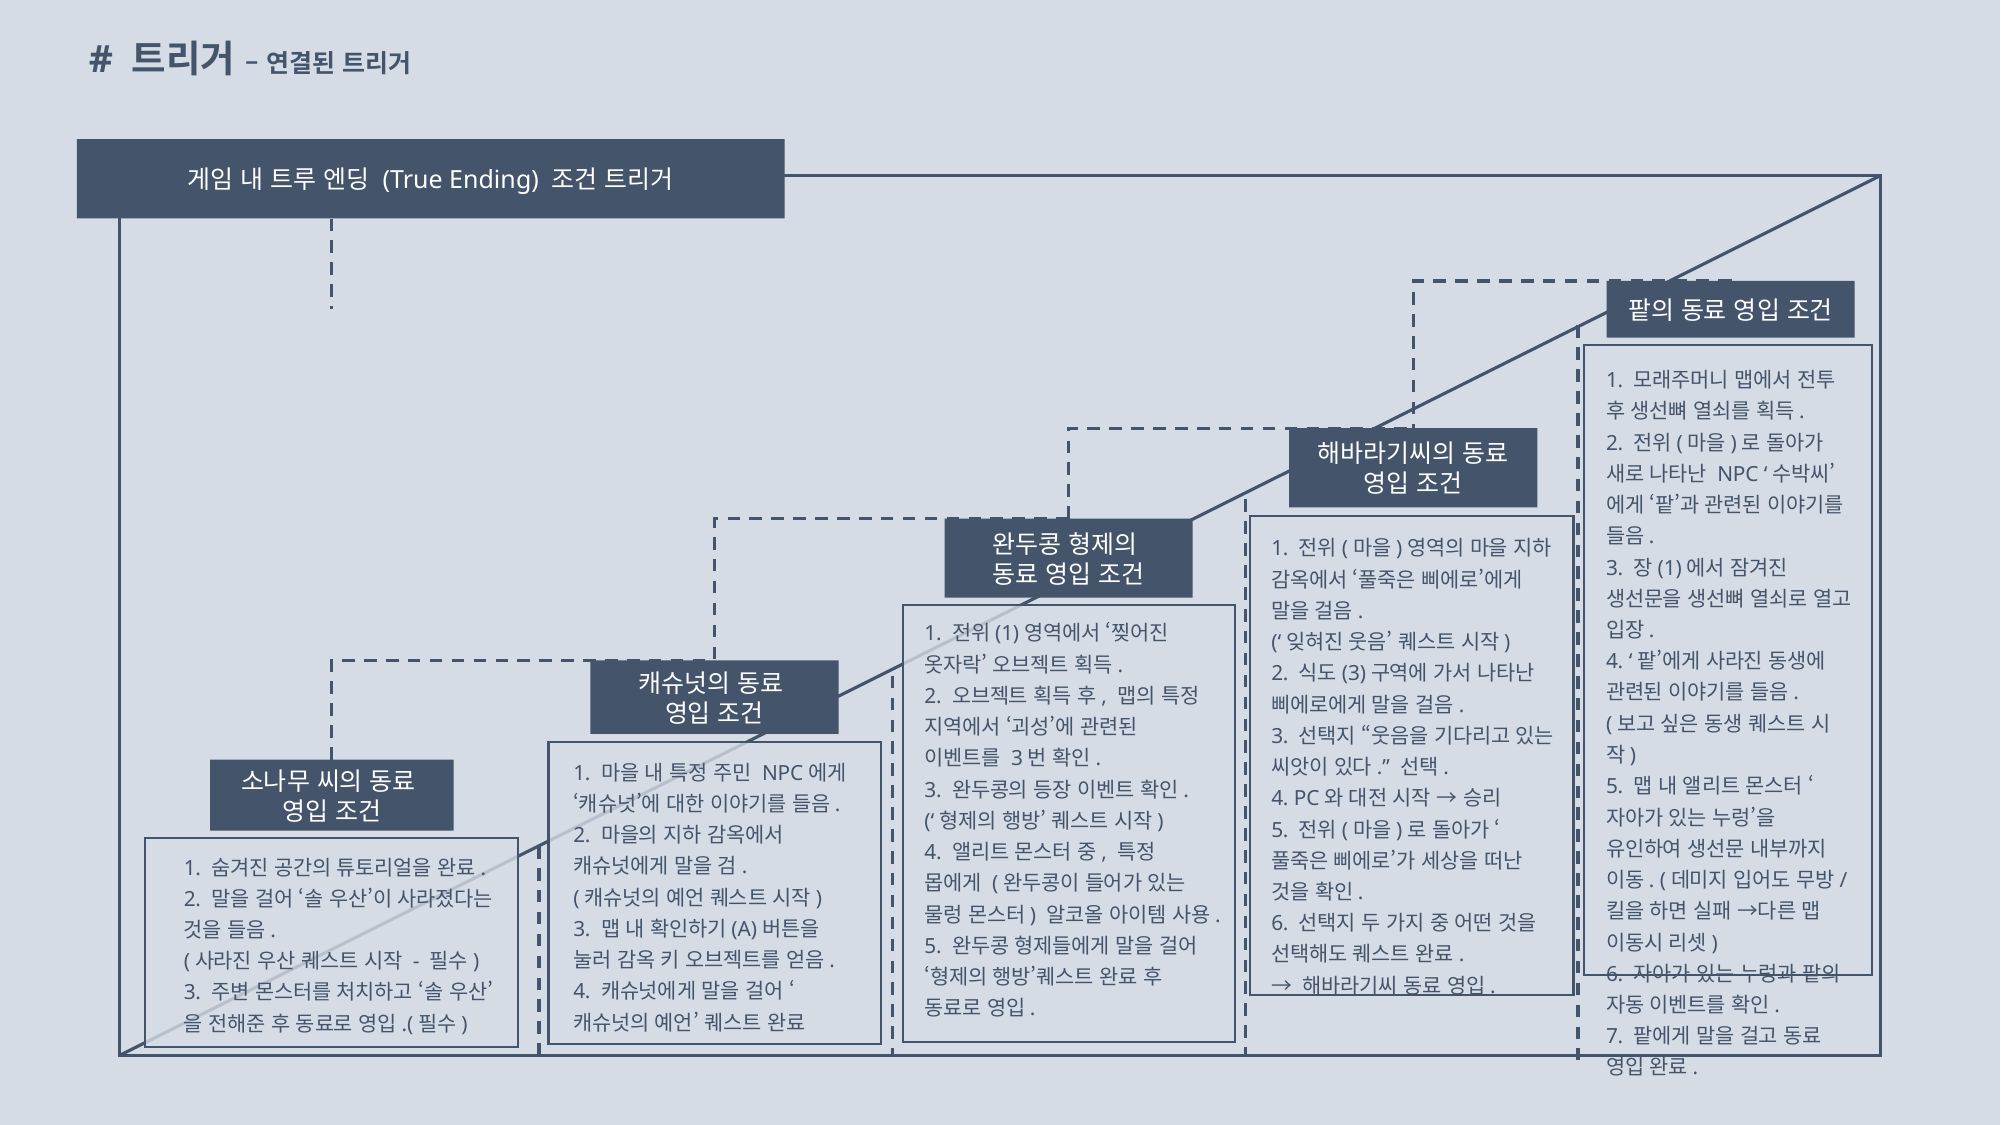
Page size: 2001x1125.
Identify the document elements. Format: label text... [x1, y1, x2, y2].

text_box 게임 내 트루 엔딩 (True Ending) 조건 트리거 [76, 138, 786, 219]
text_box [820, 412, 963, 767]
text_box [473, 518, 573, 902]
text_box 1. 모래주머니 맵에서 전투 후 생선뼈 열쇠를 획득. 2. 전위(마을)로 돌아가 새로 나타난 NPC ‘수박씨’에게 ‘팥’과 관련된 이야기를 들음. 3. 장(1)에서 잠겨진 생선문을 생선뼈 열쇠로 열고 입장. 4. ‘팥’에게 사라진 동생에 관련된 이야기를 들음. (보고 싶은 동생 퀘스트 시작) 5. 맵 내 앨리트 몬스터 ‘자아가 있는 누렁’을 유인하여 생선문 내부까지 이동. (데미지 입어도 무방/ 킬을 하면 실패 →다른 맵 이동시 리셋) 6. 자아가 있는 누렁과 팥의 자동 이벤트를 확인. 7. 팥에게 말을 걸고 동료 영입 완료. [1591, 1056, 1871, 1118]
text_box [1195, 301, 1287, 646]
text_box # 트리거 – 연결된 트리거 [74, 27, 843, 88]
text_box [119, 175, 1881, 1056]
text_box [1498, 195, 1646, 514]
